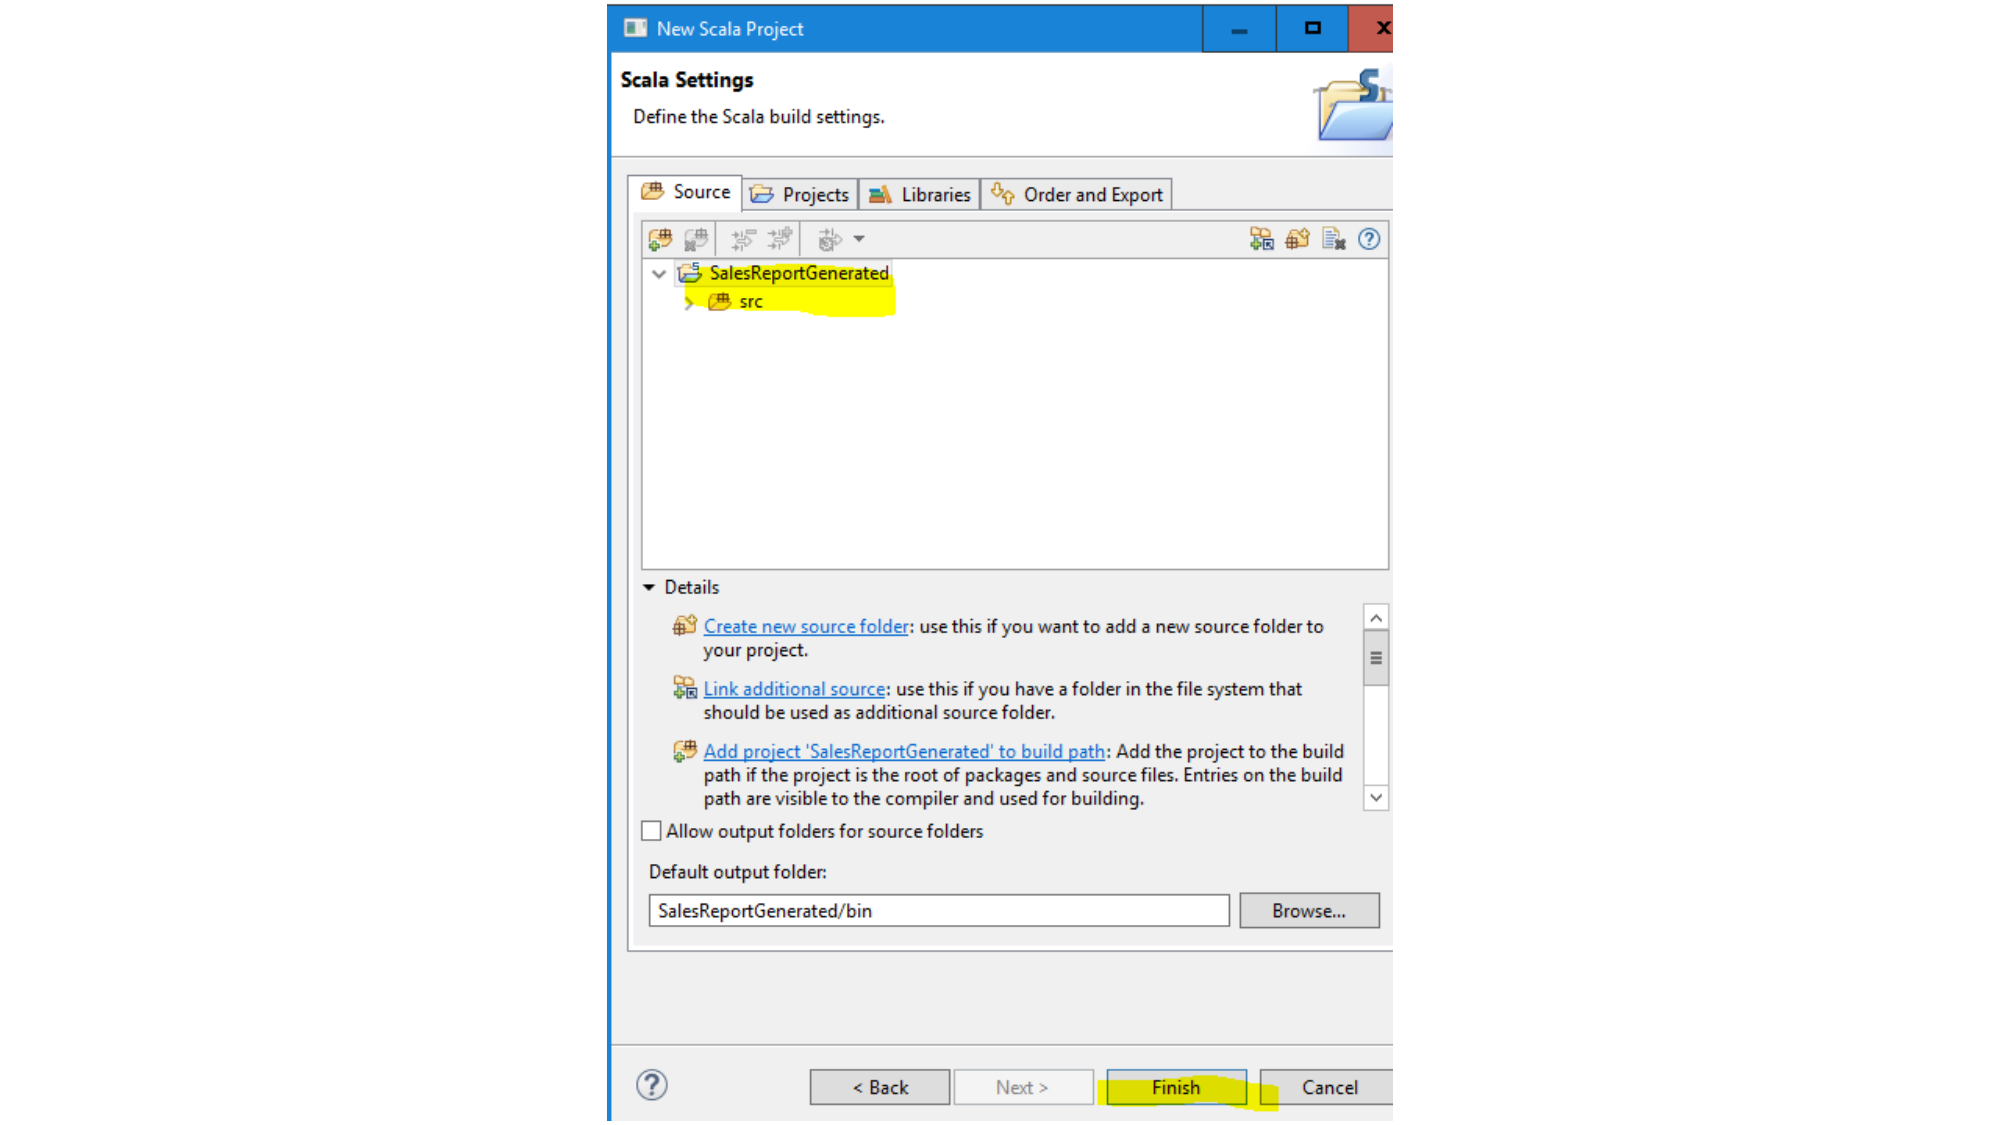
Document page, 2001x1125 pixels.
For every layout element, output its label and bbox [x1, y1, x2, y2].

picture [606, 3, 1393, 1122]
